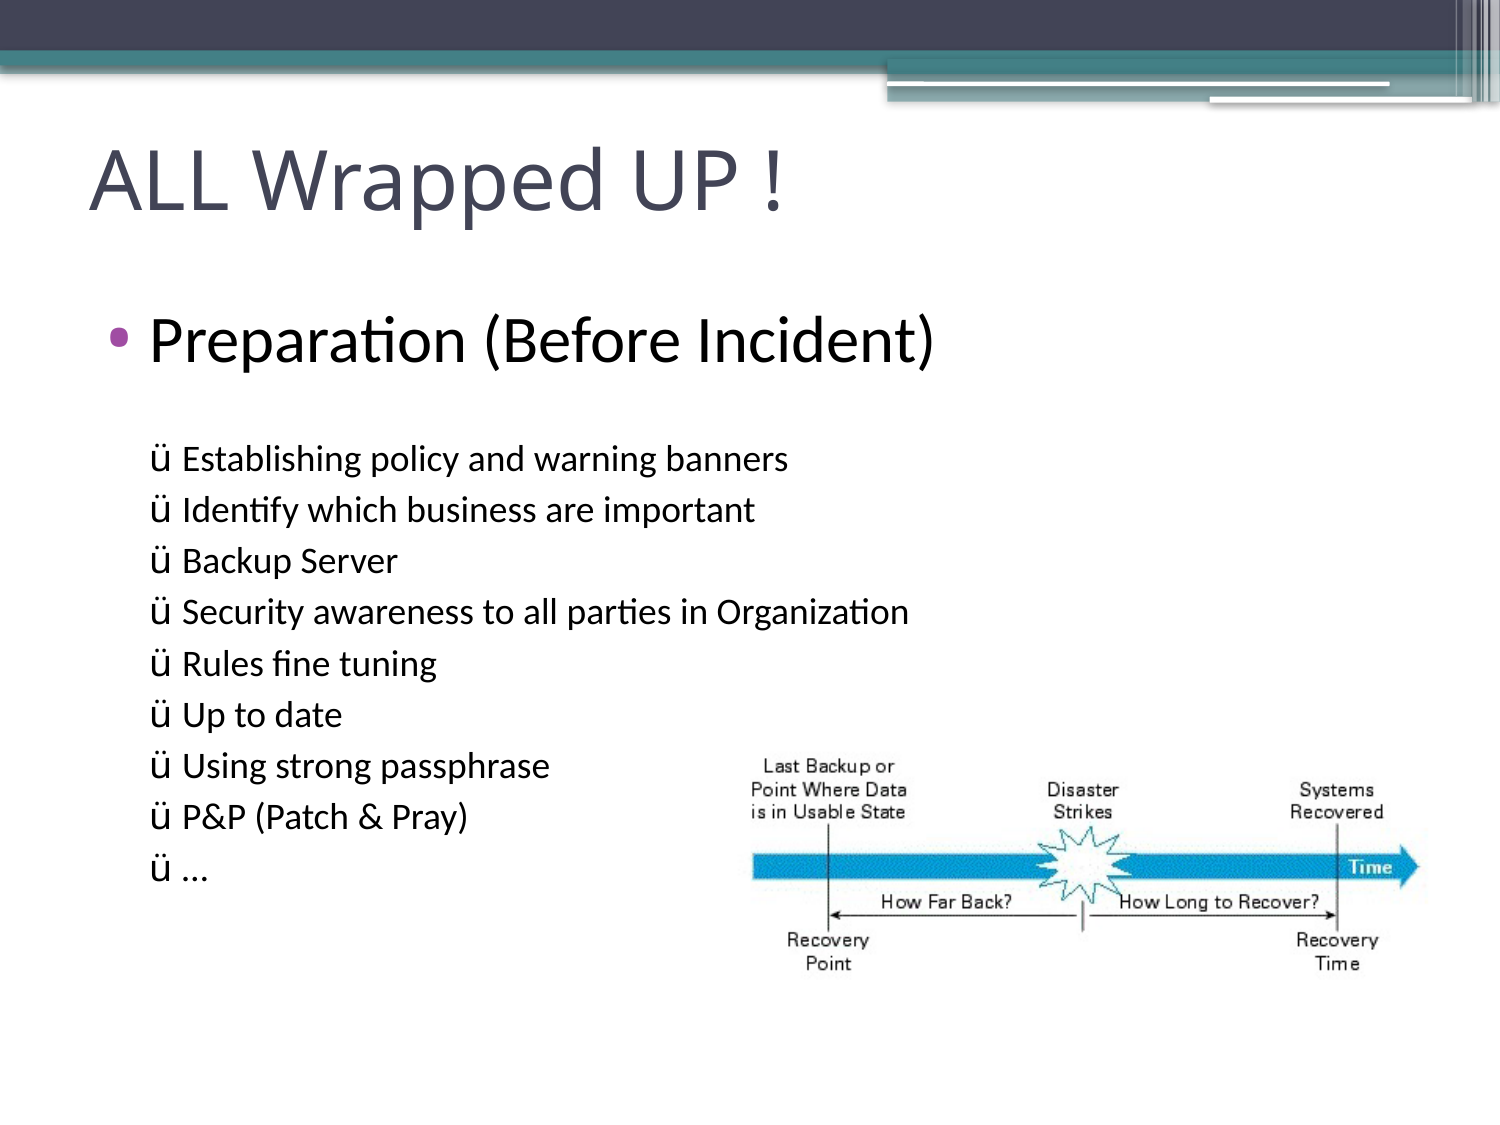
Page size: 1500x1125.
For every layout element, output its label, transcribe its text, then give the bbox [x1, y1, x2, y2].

list Preparation (Before Incident) ü Establishing policy and warning banners ü Identify which business are important ü Backup Server ü Security awareness to all parties in Organization ü Rules fine tuning ü Up to date ü Using strong passphrase ü P&P (Patch & Pray) ü … [75, 288, 998, 1079]
picture [726, 727, 1446, 1000]
title ALL Wrapped UP ! [75, 90, 1425, 265]
